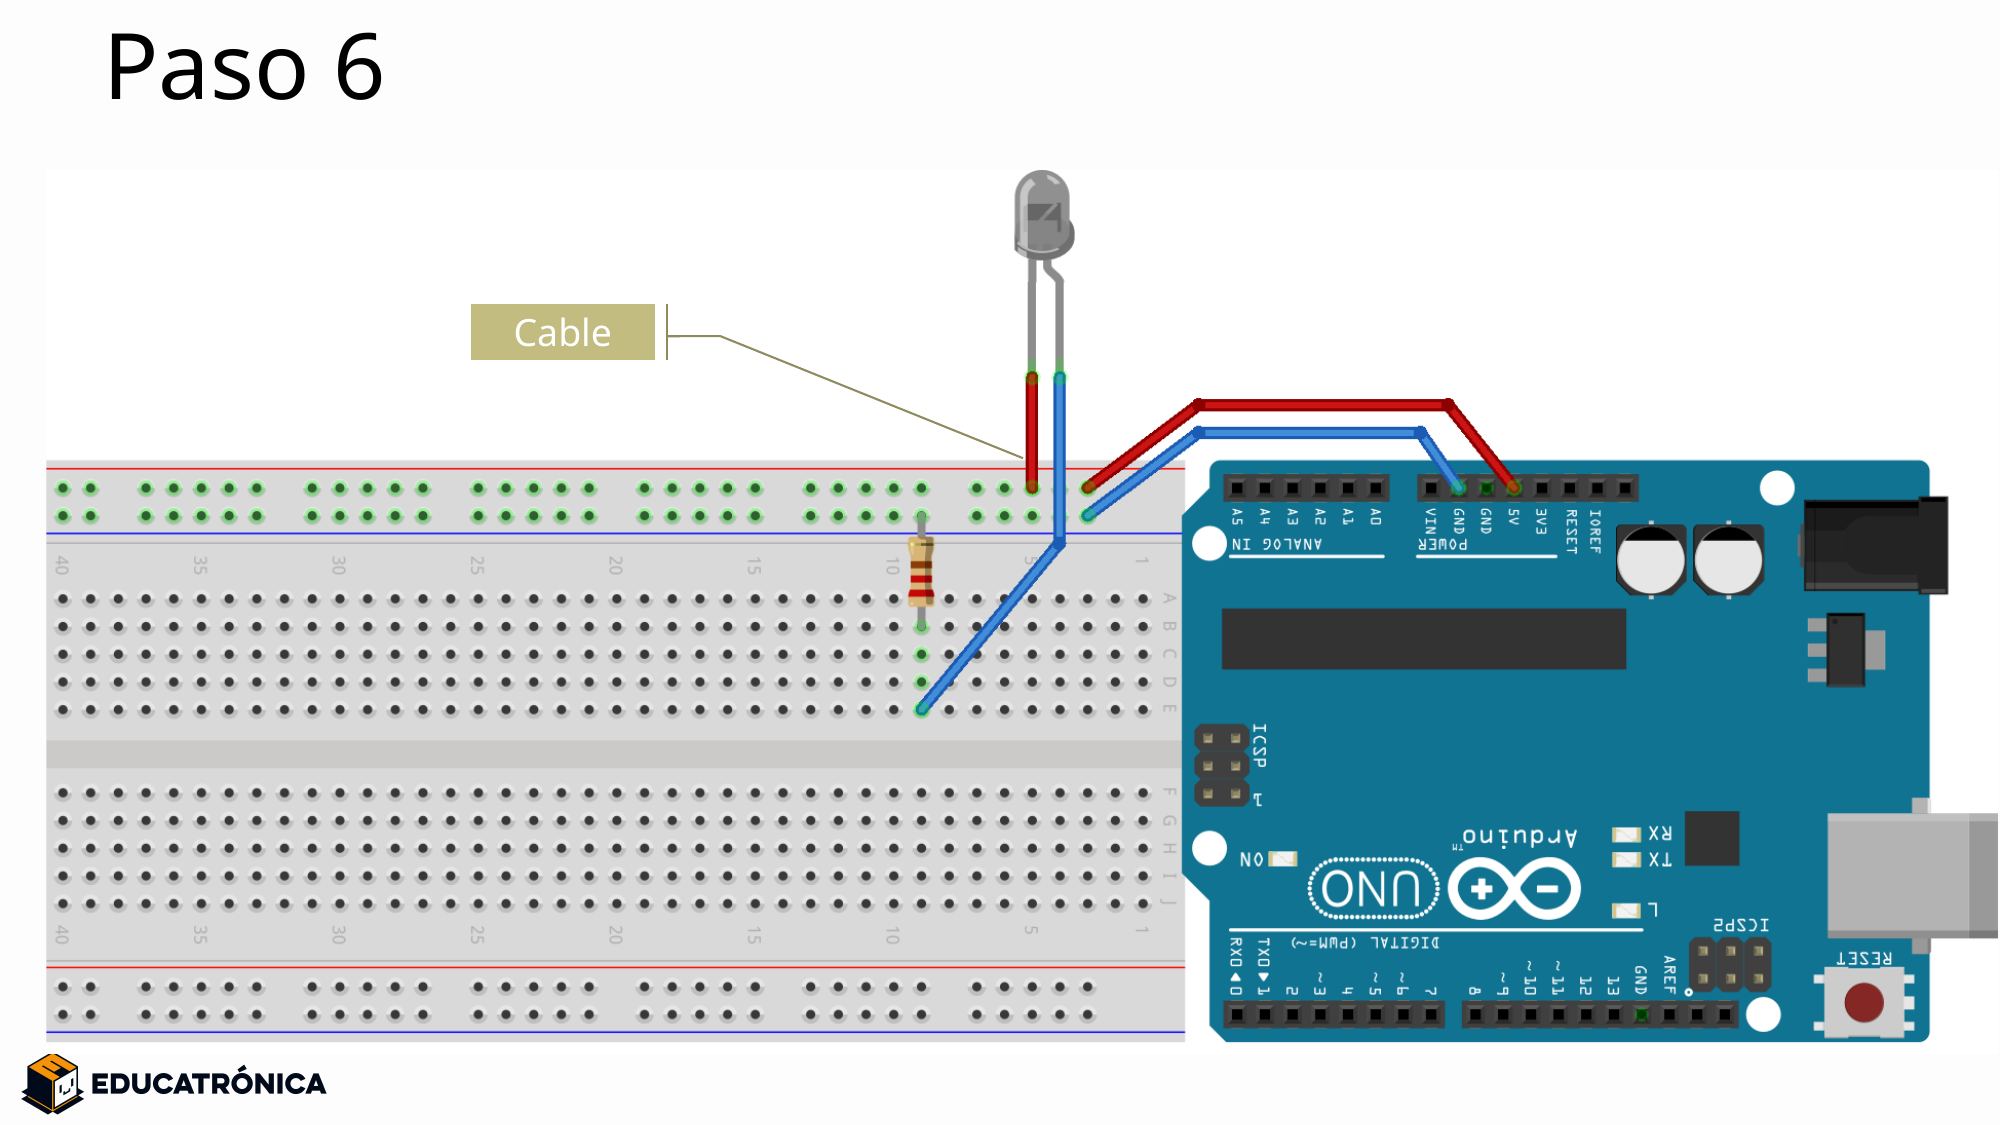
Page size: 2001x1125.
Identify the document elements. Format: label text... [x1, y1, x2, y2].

picture [19, 169, 1999, 1118]
title Paso 6 [88, 7, 1912, 133]
